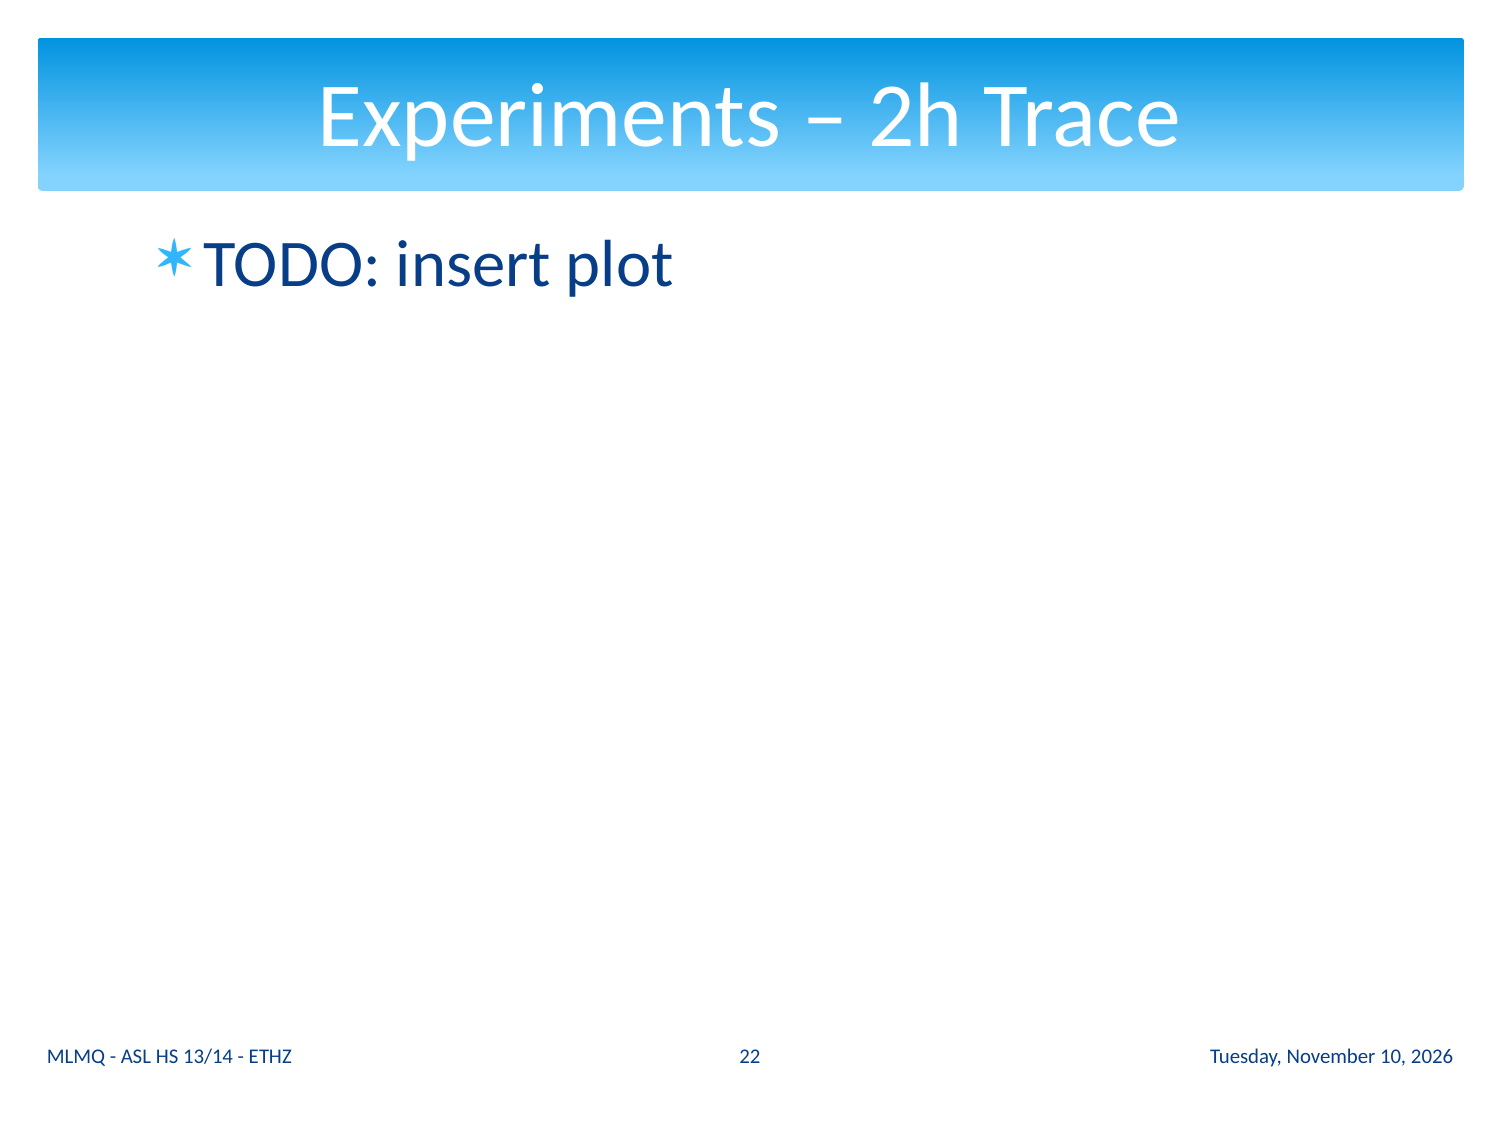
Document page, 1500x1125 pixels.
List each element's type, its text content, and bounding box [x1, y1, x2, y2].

list TODO: insert plot [143, 213, 1359, 1005]
slide_number 22 [654, 1025, 846, 1086]
title Experiments – 2h Trace [75, 6, 1425, 213]
footer MLMQ - ASL HS 13/14 - ETHZ [31, 1025, 653, 1086]
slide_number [847, 1025, 1469, 1086]
